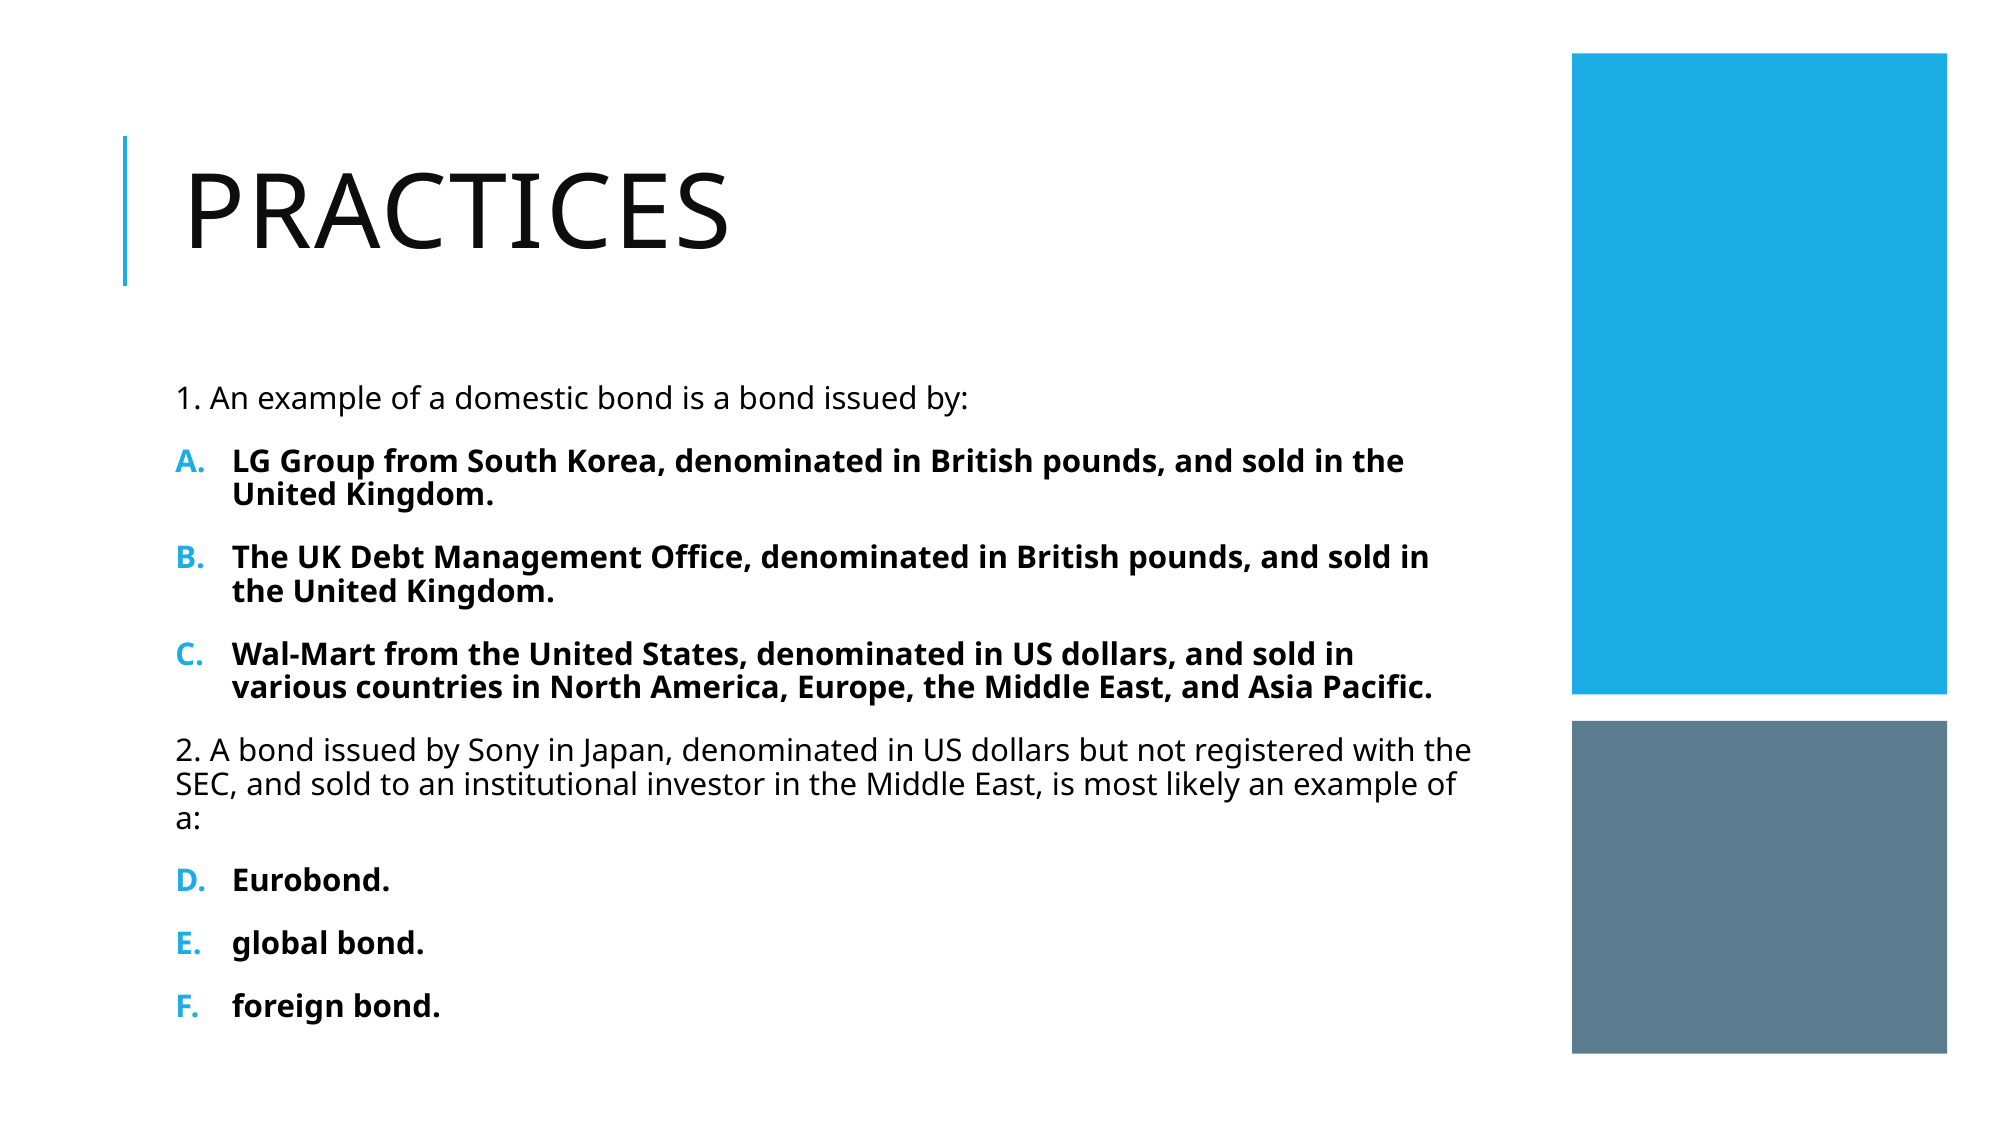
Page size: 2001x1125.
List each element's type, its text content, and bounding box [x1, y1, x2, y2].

title practices [168, 96, 1484, 342]
text_box [1571, 720, 1948, 1055]
list 1. An example of a domestic bond is a bond issued by: LG Group from South Korea, denominated in British pounds, and sold in the United Kingdom. The UK Debt Management Office, denominated in British pounds, and sold in the United Kingdom. Wal-Mart from the United States, denominated in US dollars, and sold in various countries in North America, Europe, the Middle East, and Asia Pacific. 2. A bond issued by Sony in Japan, denominated in US dollars but not registered with the SEC, and sold to an institutional investor in the Middle East, is most likely an example of a: Eurobond. global bond. foreign bond. [168, 375, 1484, 1035]
text_box [1571, 52, 1948, 696]
